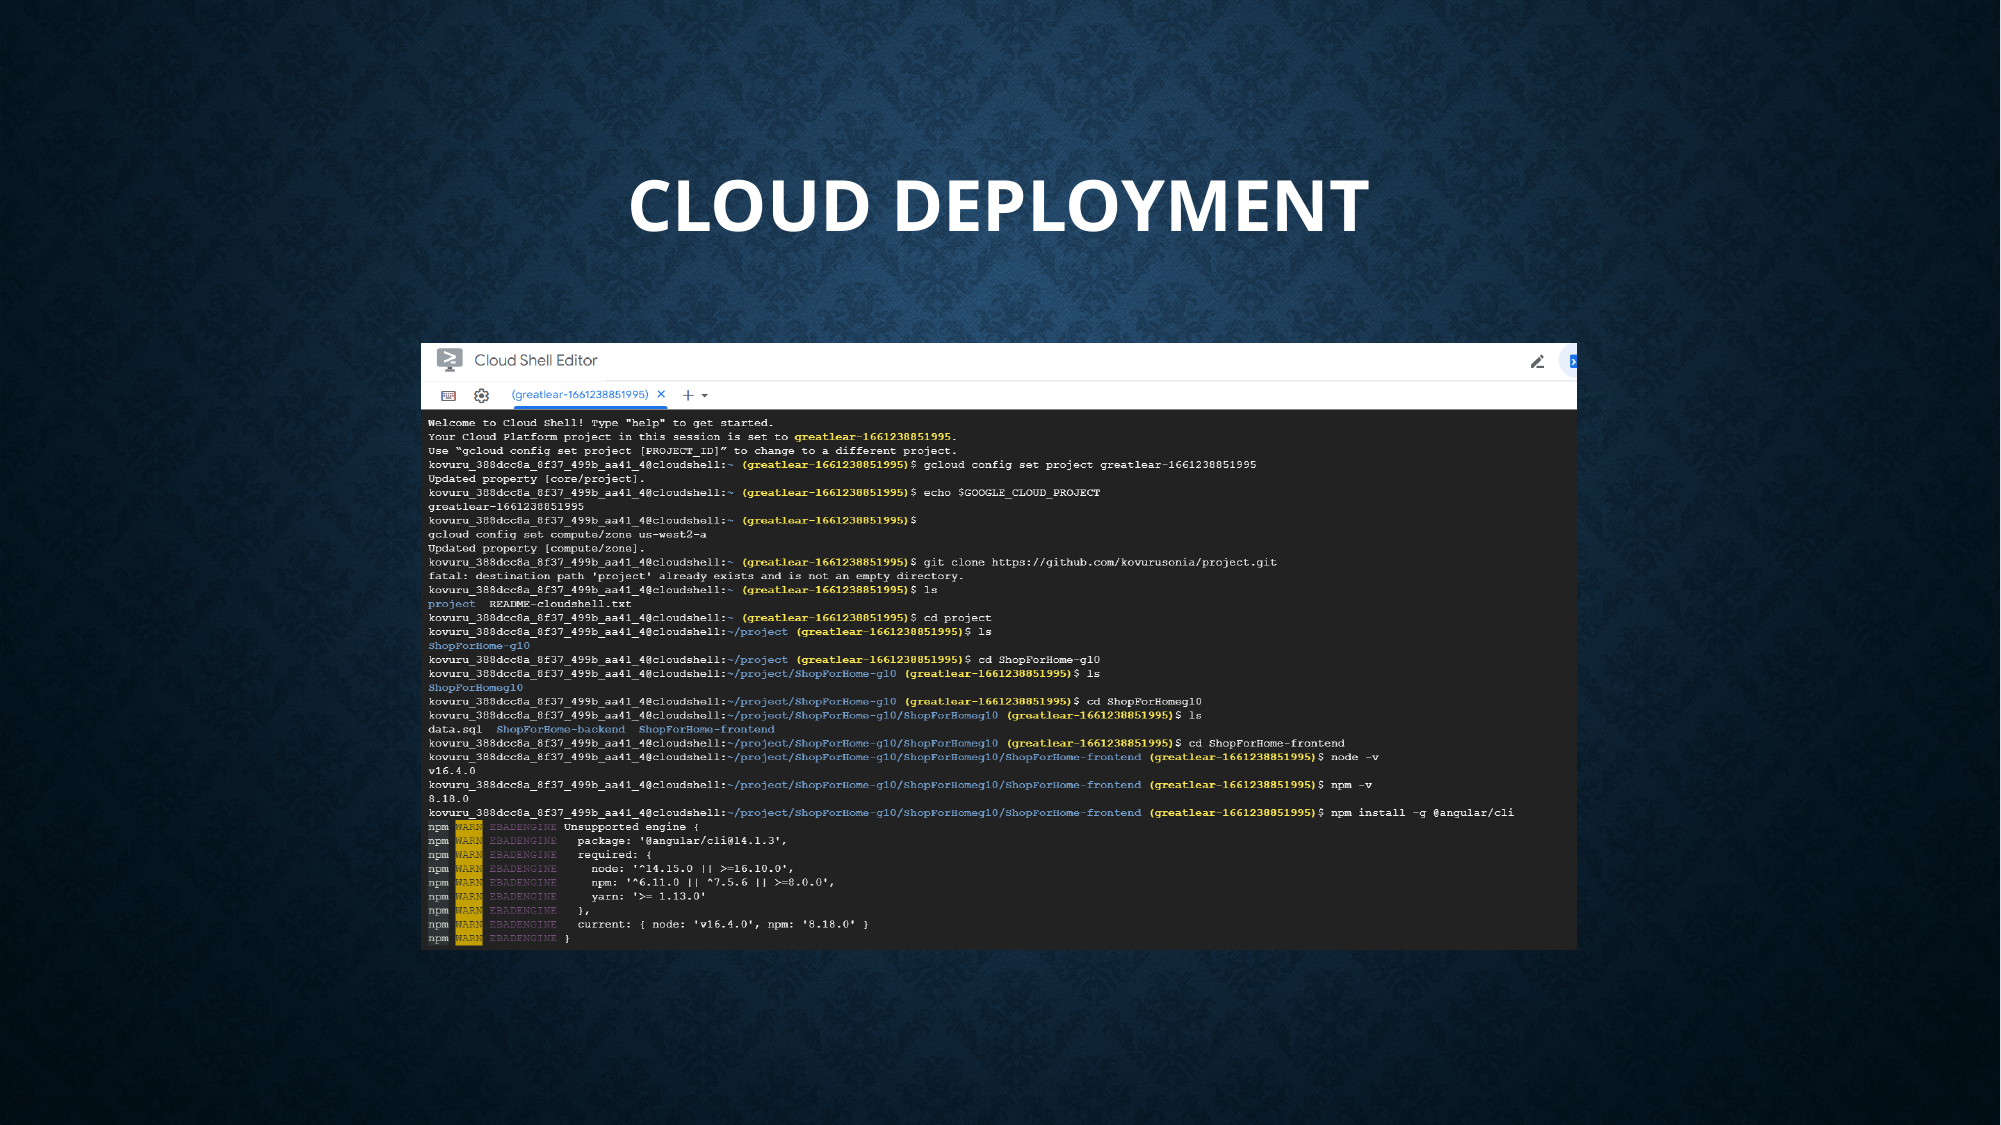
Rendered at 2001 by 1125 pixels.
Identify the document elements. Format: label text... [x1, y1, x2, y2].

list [420, 343, 1578, 951]
title CLOUD DEPLOYMENT [149, 99, 1849, 318]
